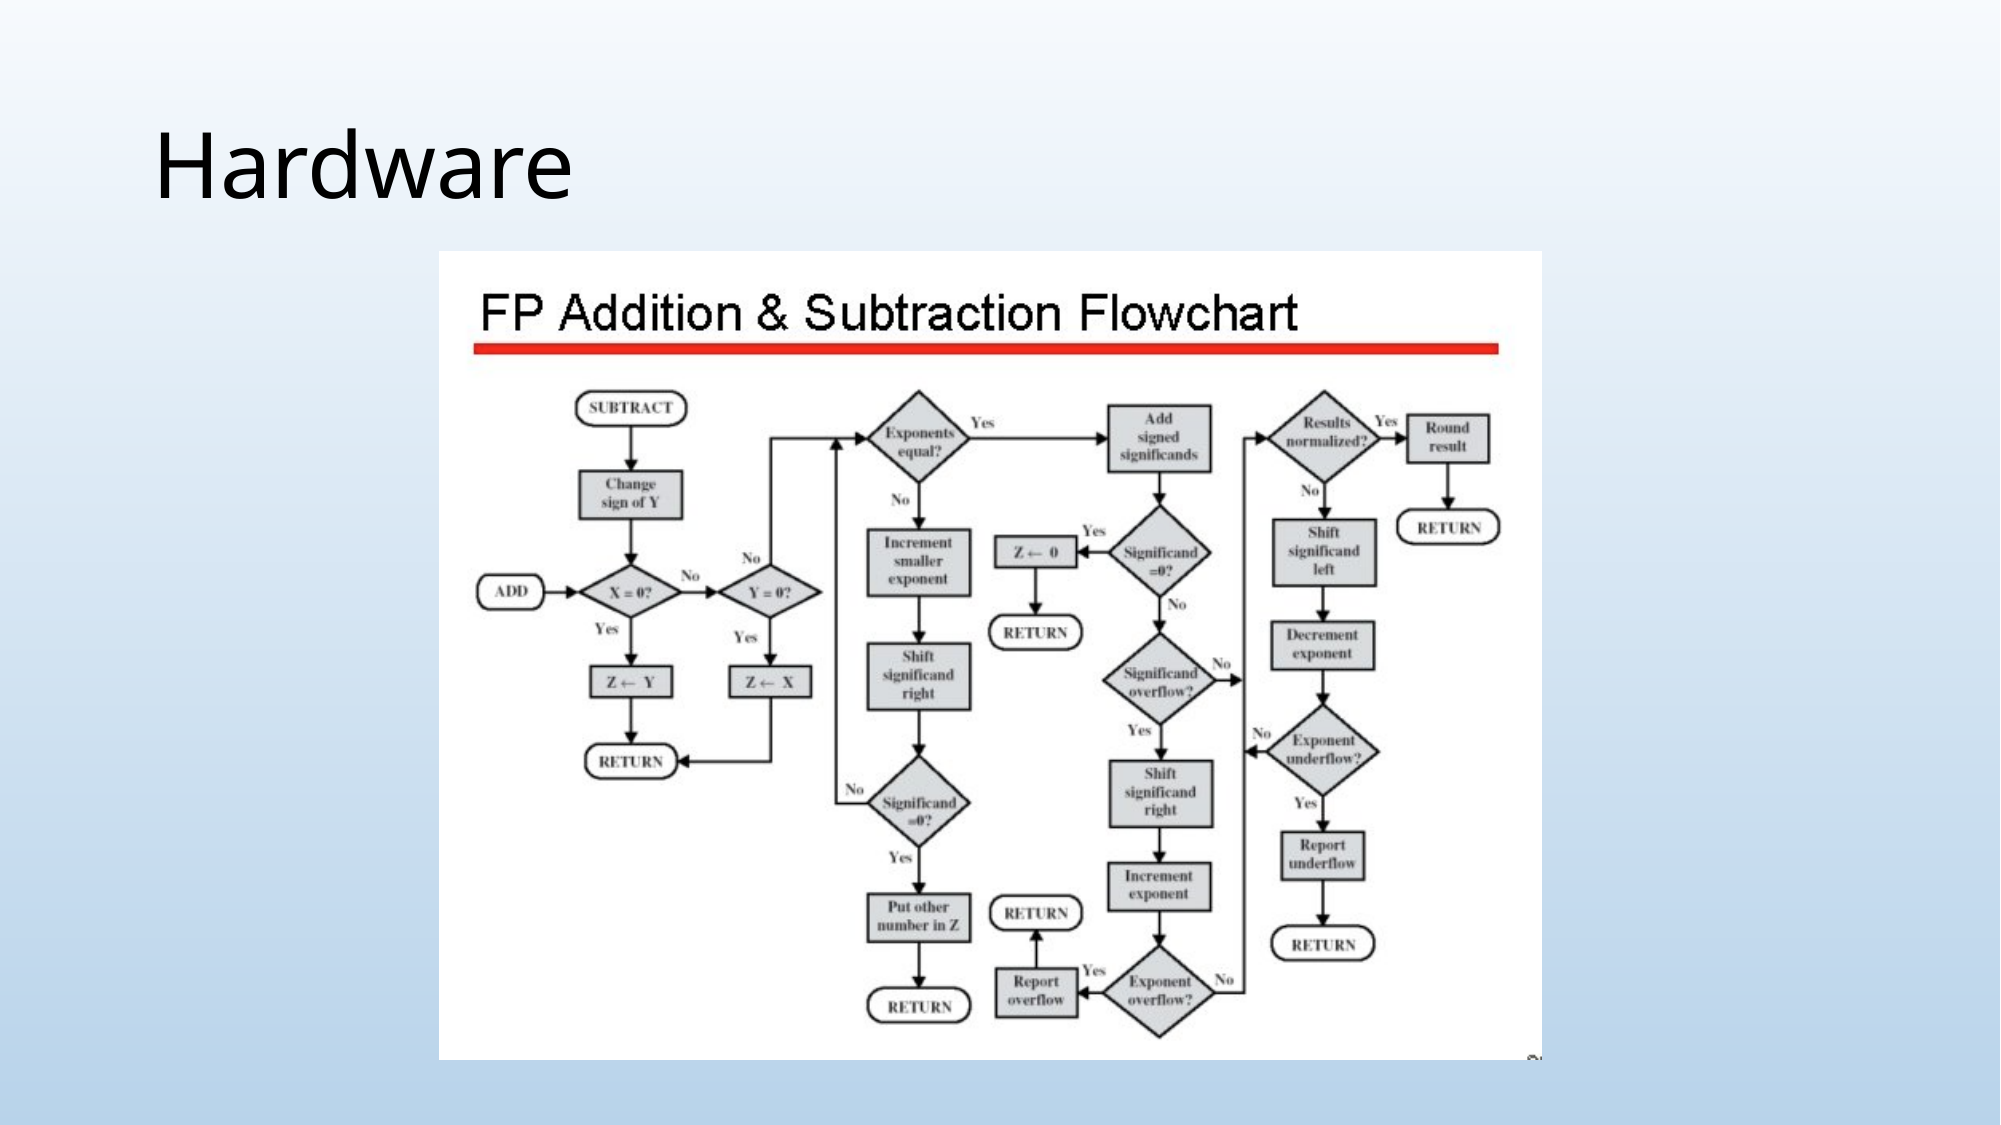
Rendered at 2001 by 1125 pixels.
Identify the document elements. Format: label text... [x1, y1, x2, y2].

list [439, 251, 1542, 1060]
title Hardware [137, 59, 1863, 278]
